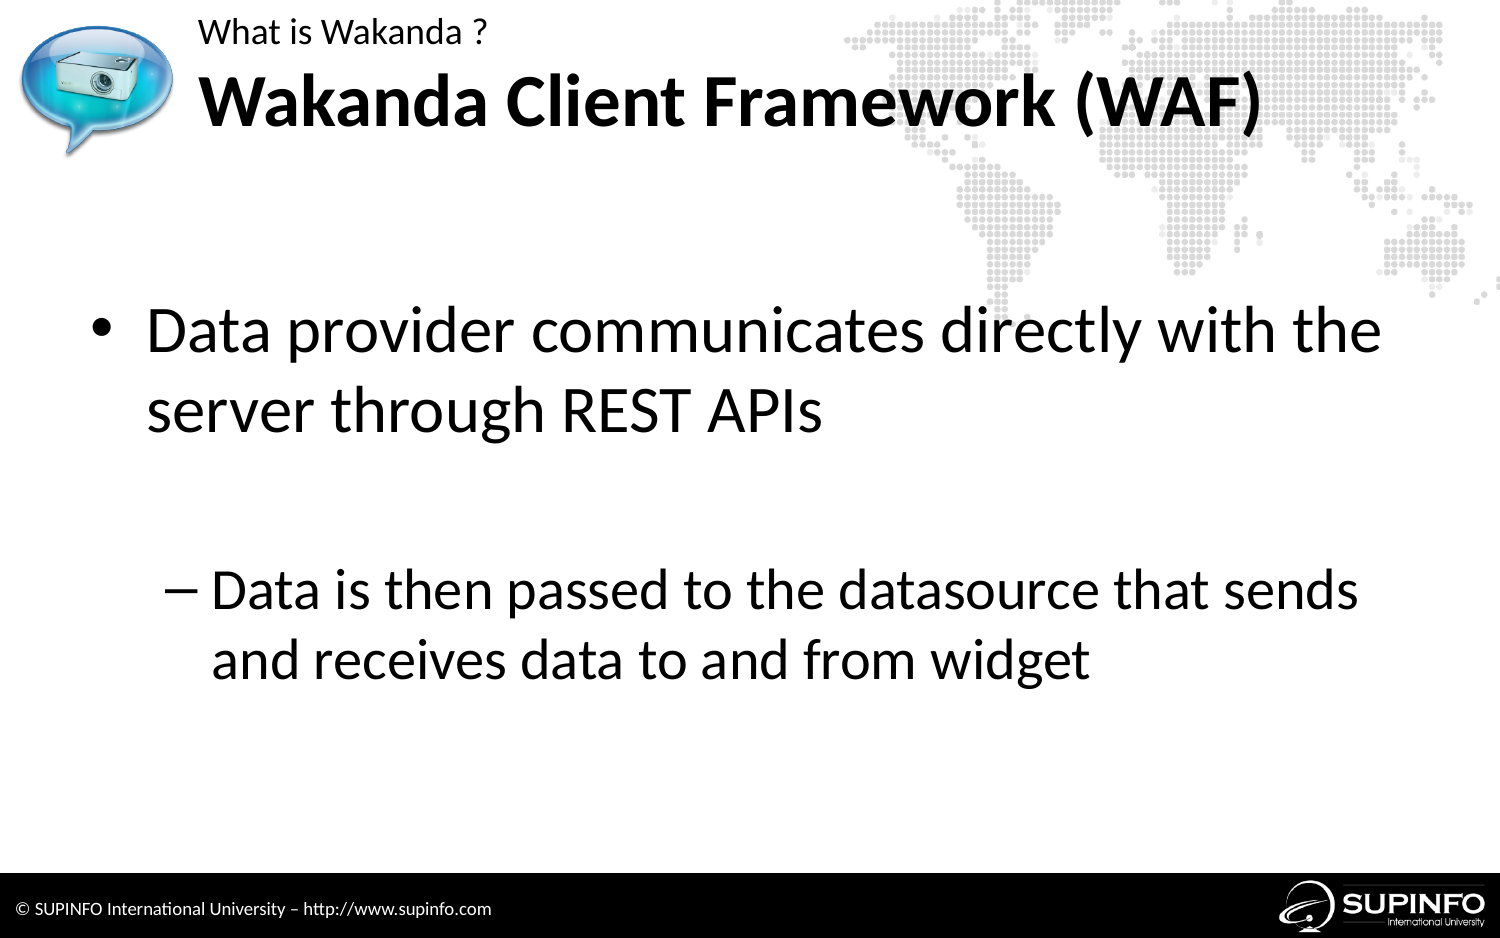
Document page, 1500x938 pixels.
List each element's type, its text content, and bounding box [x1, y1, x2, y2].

text_box What is Wakanda ? [183, 0, 1459, 56]
picture [1269, 870, 1494, 938]
list Data provider communicates directly with the server through REST APIs Data is then passed to the datasource that sends and receives data to and from widget [74, 184, 1460, 880]
picture [844, 0, 1500, 327]
picture [17, 19, 179, 162]
text_box Wakanda Client Framework (WAF) [183, 56, 1459, 138]
